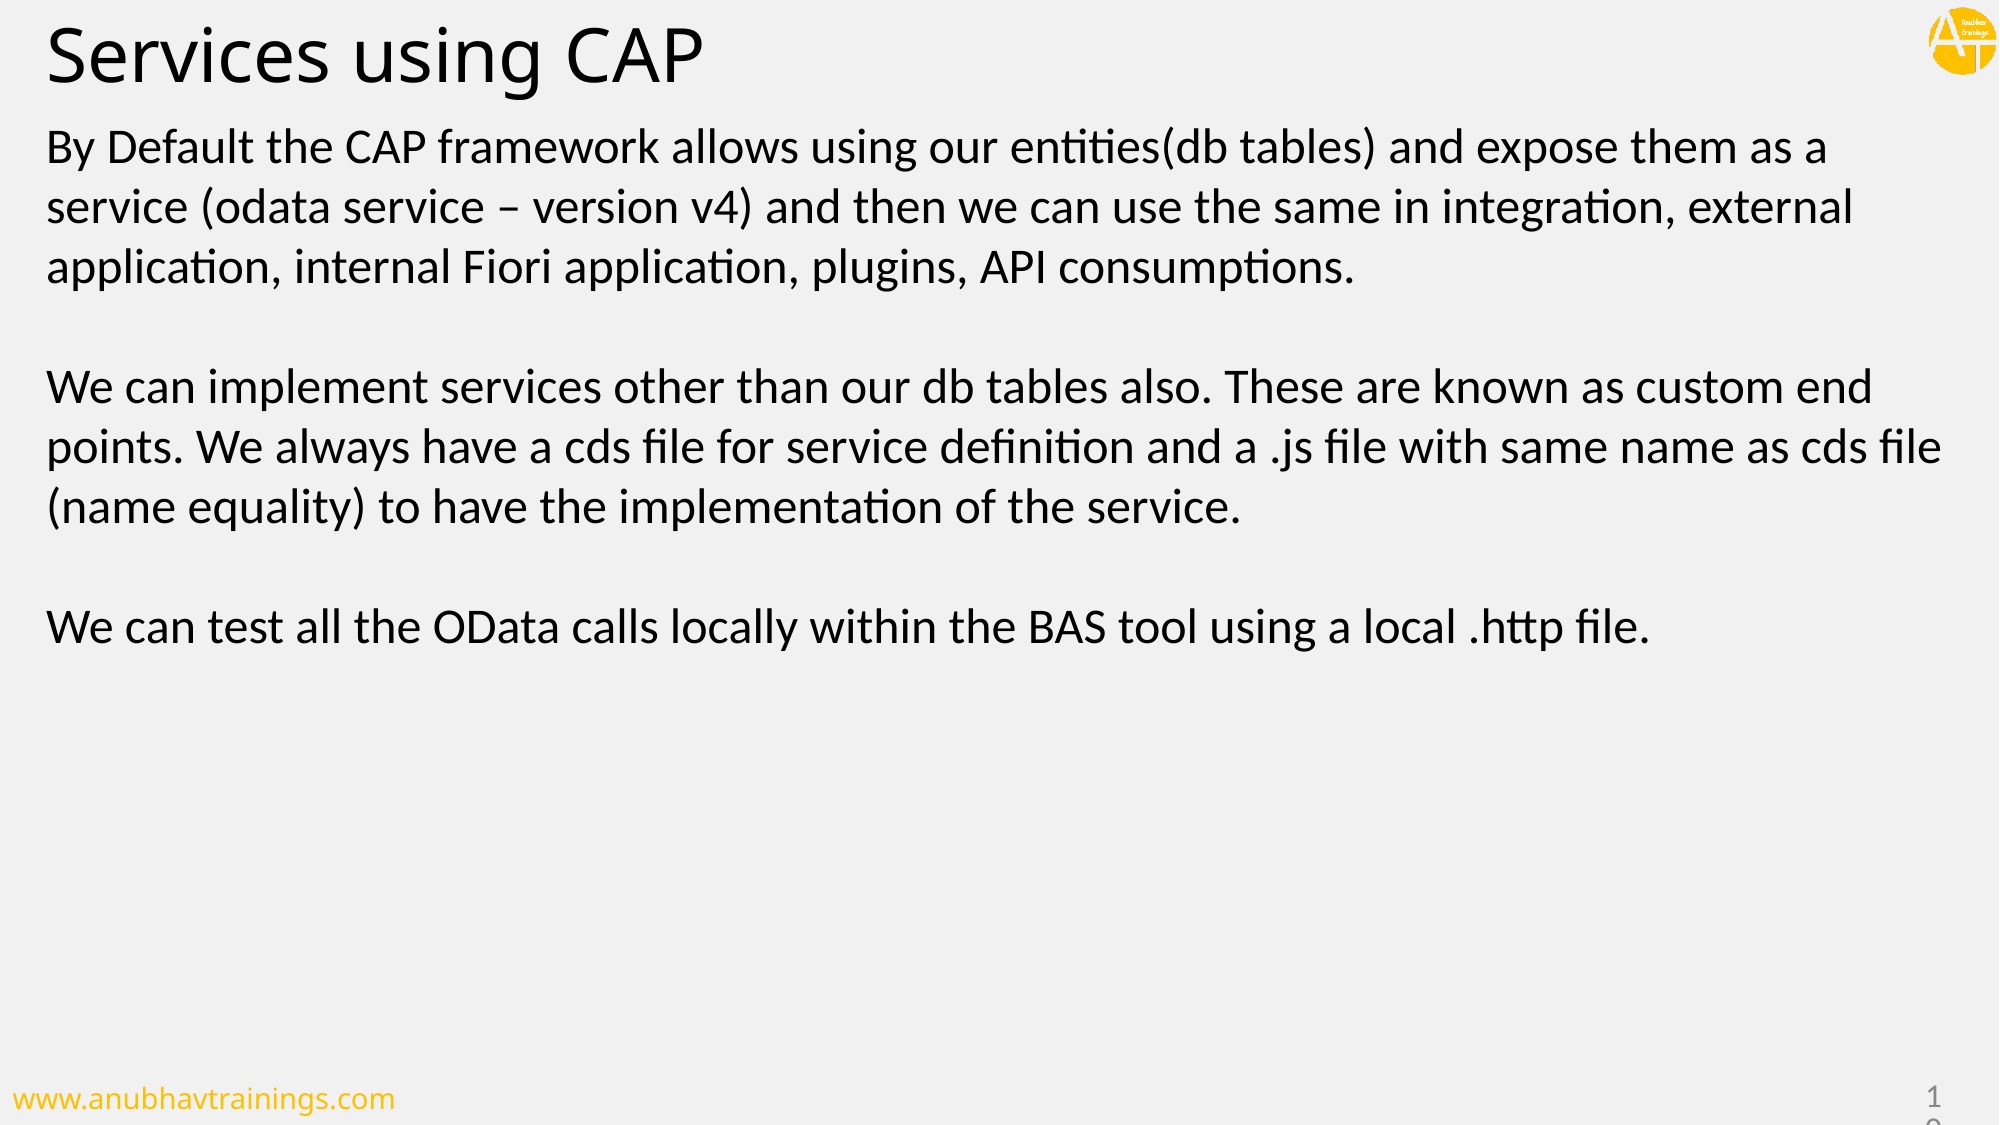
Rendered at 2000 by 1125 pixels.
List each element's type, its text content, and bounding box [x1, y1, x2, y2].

text_box By Default the CAP framework allows using our entities(db tables) and expose them as a service (odata service – version v4) and then we can use the same in integration, external application, internal Fiori application, plugins, API consumptions. We can implement services other than our db tables also. These are known as custom end points. We always have a cds file for service definition and a .js file with same name as cds file (name equality) to have the implementation of the service. We can test all the OData calls locally within the BAS tool using a local .http file. [31, 105, 1969, 661]
text_box Services using CAP [31, 0, 1874, 105]
picture [1922, 3, 2000, 80]
text_box www.anubhavtrainings.com [0, 1072, 425, 1123]
slide_number 101 [1909, 1082, 1946, 1106]
